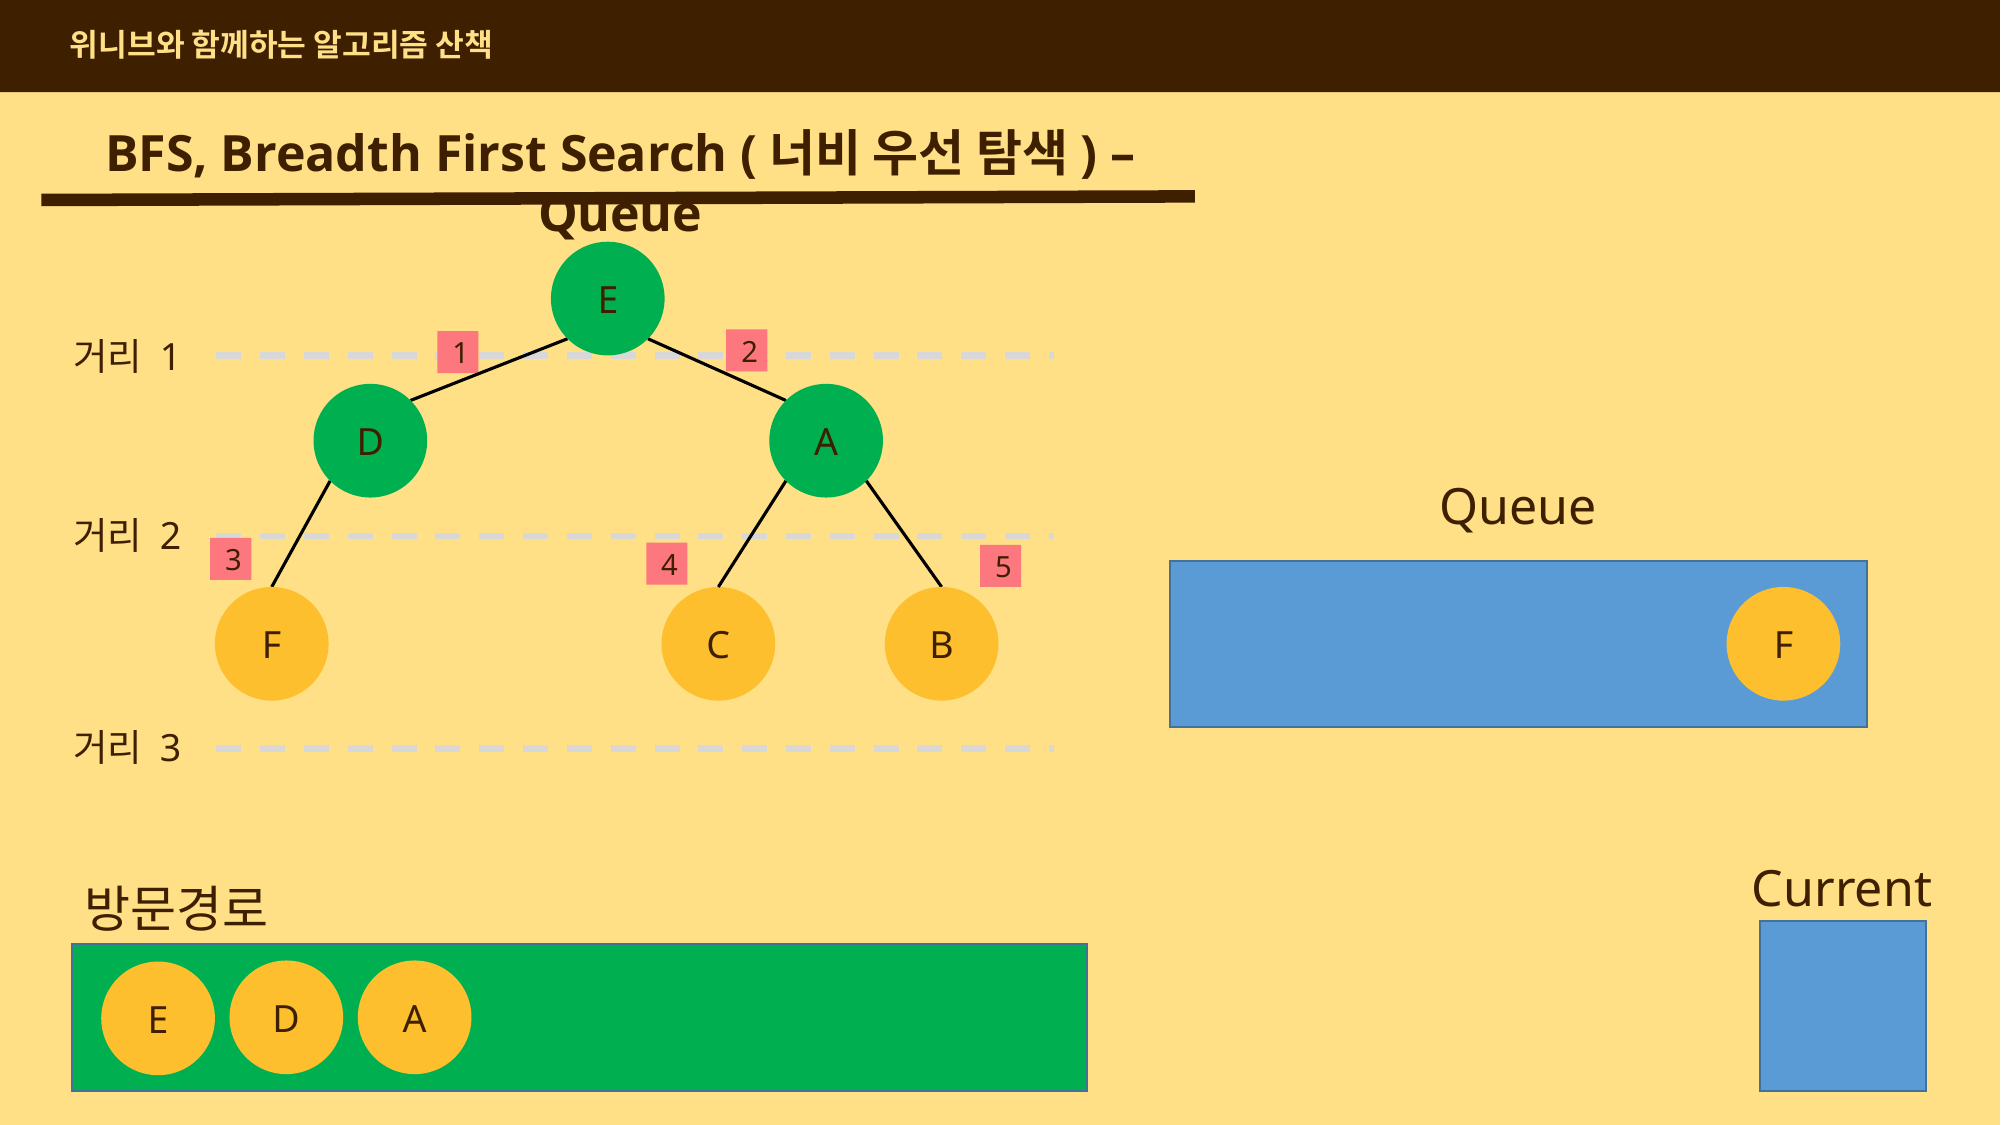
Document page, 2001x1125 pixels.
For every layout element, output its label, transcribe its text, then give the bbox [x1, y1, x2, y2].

text_box [71, 943, 1088, 1091]
text_box E [550, 250, 665, 324]
text_box [0, 0, 2000, 91]
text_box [866, 480, 942, 588]
text_box [1170, 561, 1867, 727]
text_box [1760, 924, 1926, 1092]
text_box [271, 480, 331, 588]
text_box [718, 480, 787, 588]
text_box Queue [1423, 466, 1614, 542]
text_box E [101, 961, 215, 1076]
text_box A [357, 960, 472, 1075]
text_box D [229, 960, 344, 1075]
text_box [25, 325, 1054, 778]
text_box 방문경로 [47, 870, 305, 946]
text_box 위니브와 함께하는 알고리즘 산책 [54, 17, 805, 71]
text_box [47, 196, 1189, 201]
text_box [647, 338, 787, 401]
text_box BFS, Breadth First Search (너비 우선 탐색) – Queue [17, 114, 1223, 250]
text_box F [1726, 586, 1841, 701]
text_box Current [1735, 848, 1948, 924]
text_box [410, 338, 568, 401]
